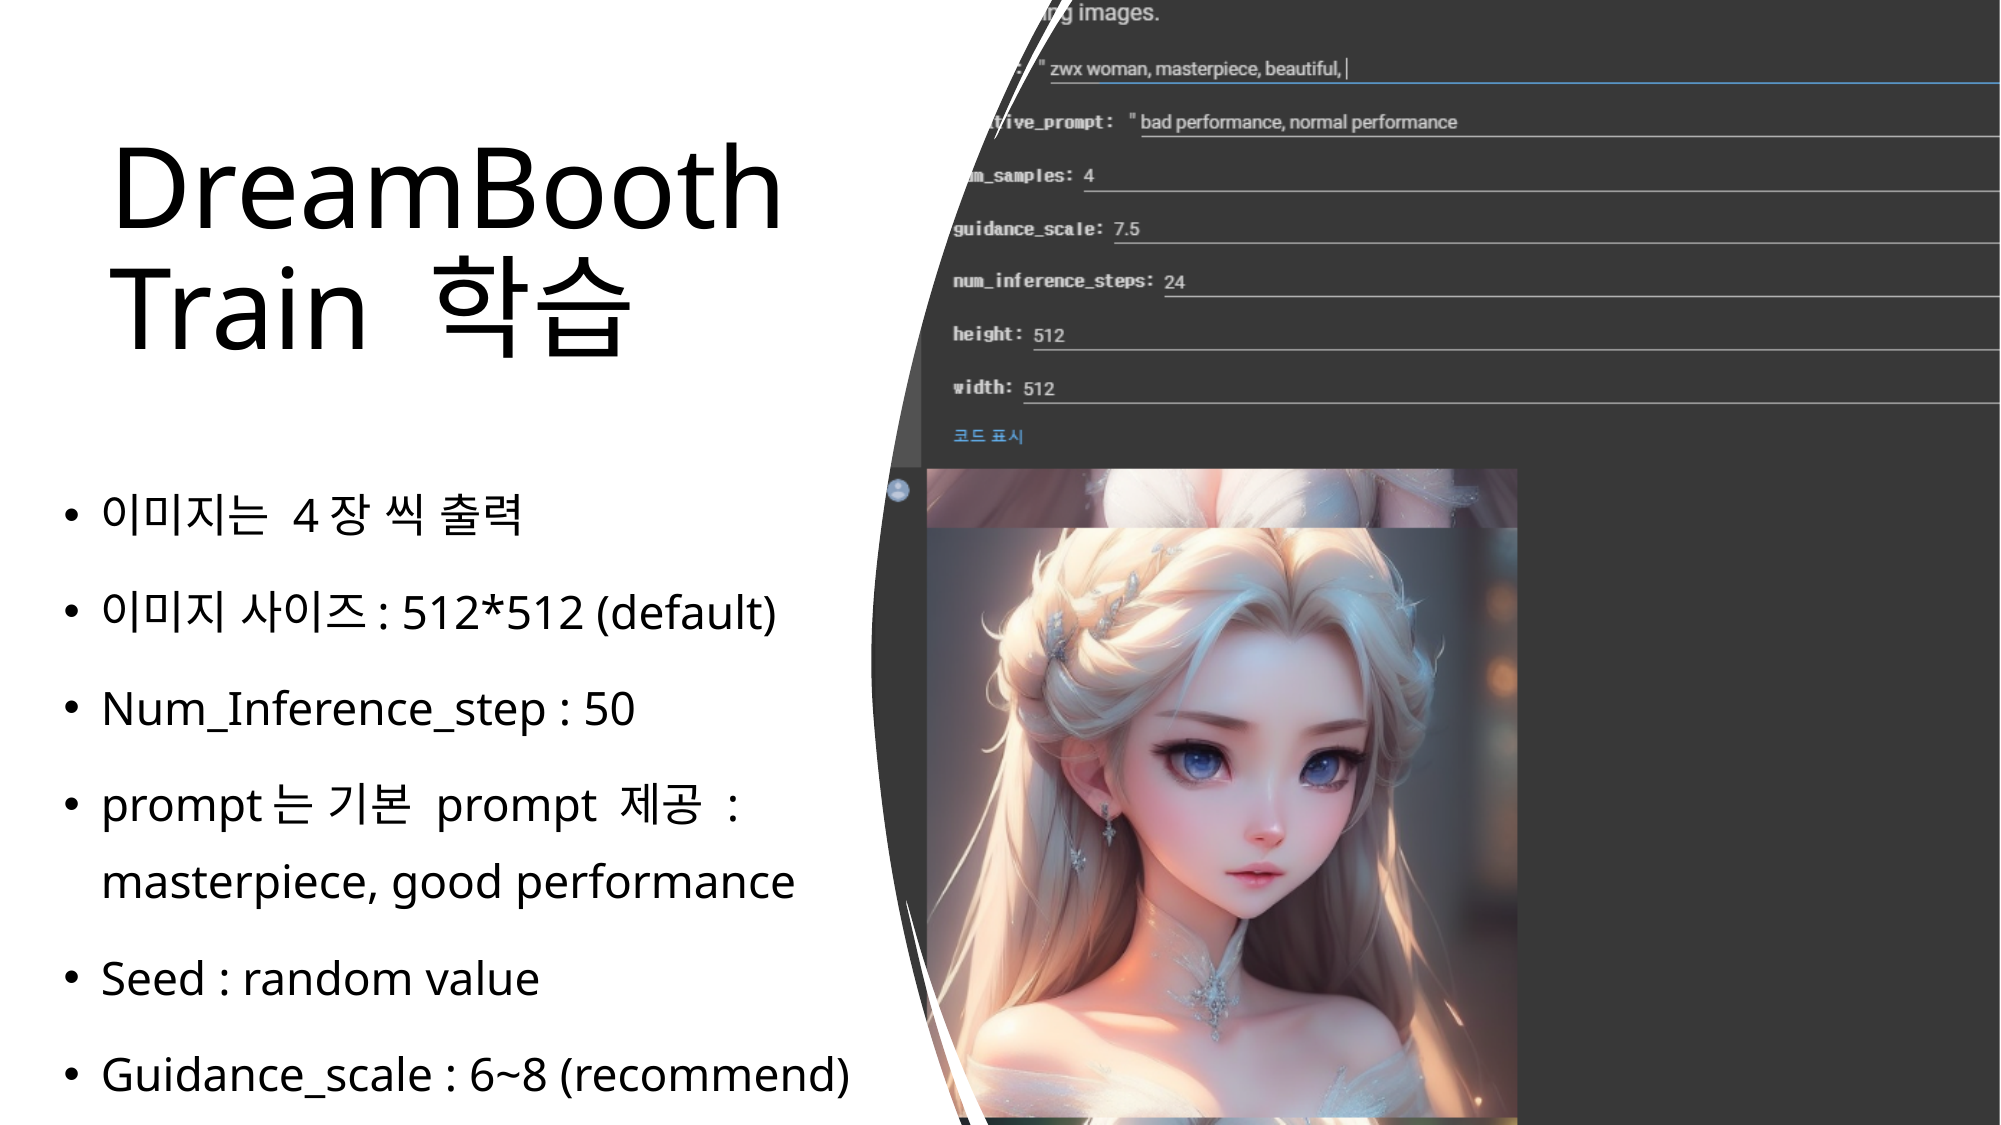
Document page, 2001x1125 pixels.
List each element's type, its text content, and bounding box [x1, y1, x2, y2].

picture [871, 0, 2000, 1125]
list 이미지는 4장 씩 출력 이미지 사이즈: 512*512 (default) Num_Inference_step : 50 prompt는 기본 prompt 제공 : masterpiece, good performance Seed : random value Guidance_scale : 6~8 (recommend) [48, 457, 871, 1125]
title DreamBooth Train 학습 [94, 60, 812, 382]
